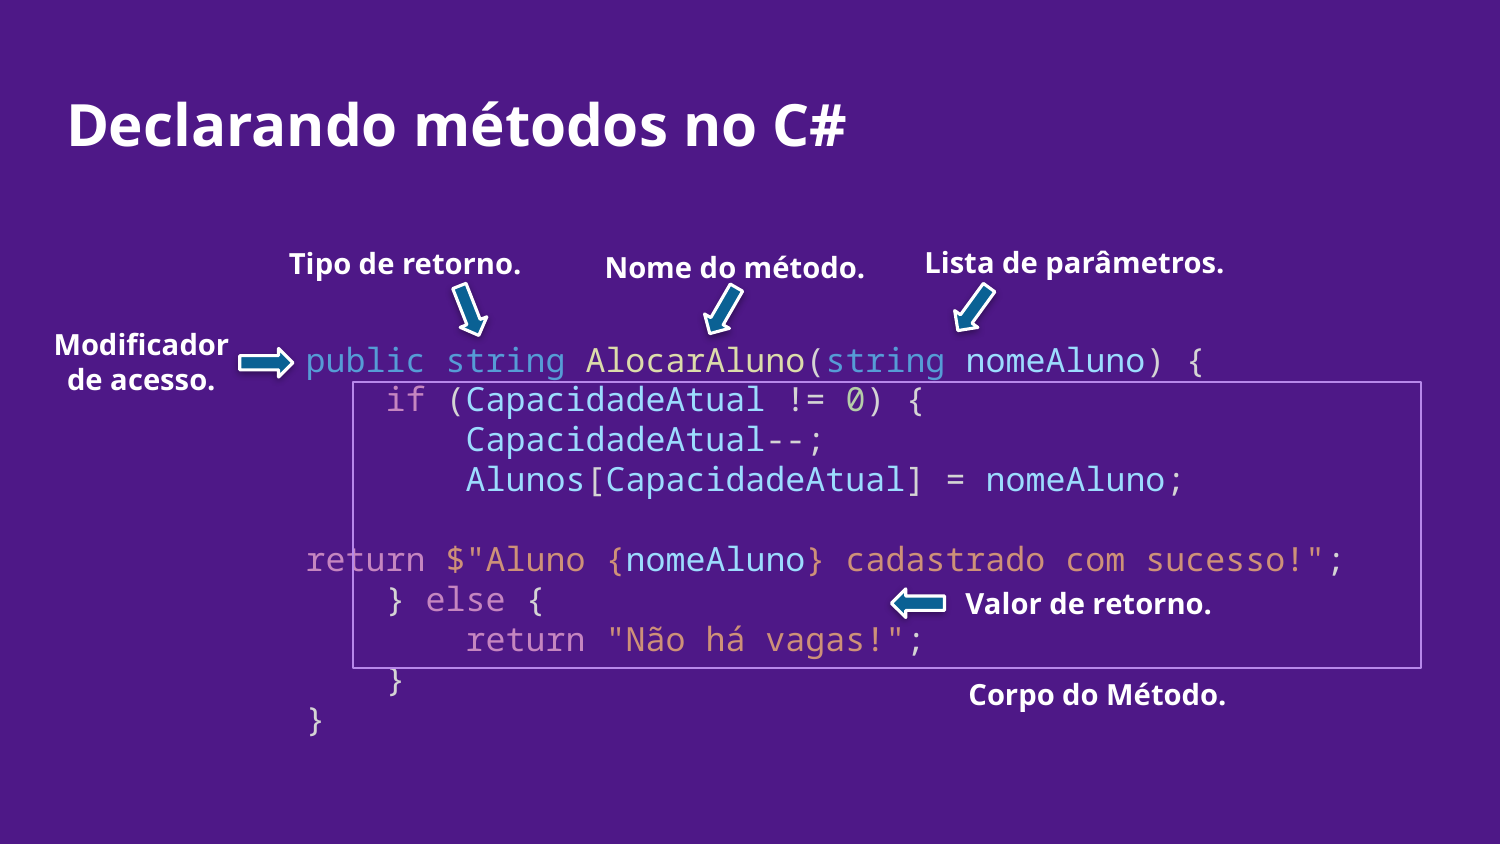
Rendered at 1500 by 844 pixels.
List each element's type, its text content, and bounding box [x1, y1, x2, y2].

title Declarando métodos no C# [51, 72, 1449, 167]
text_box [33, 236, 1467, 720]
